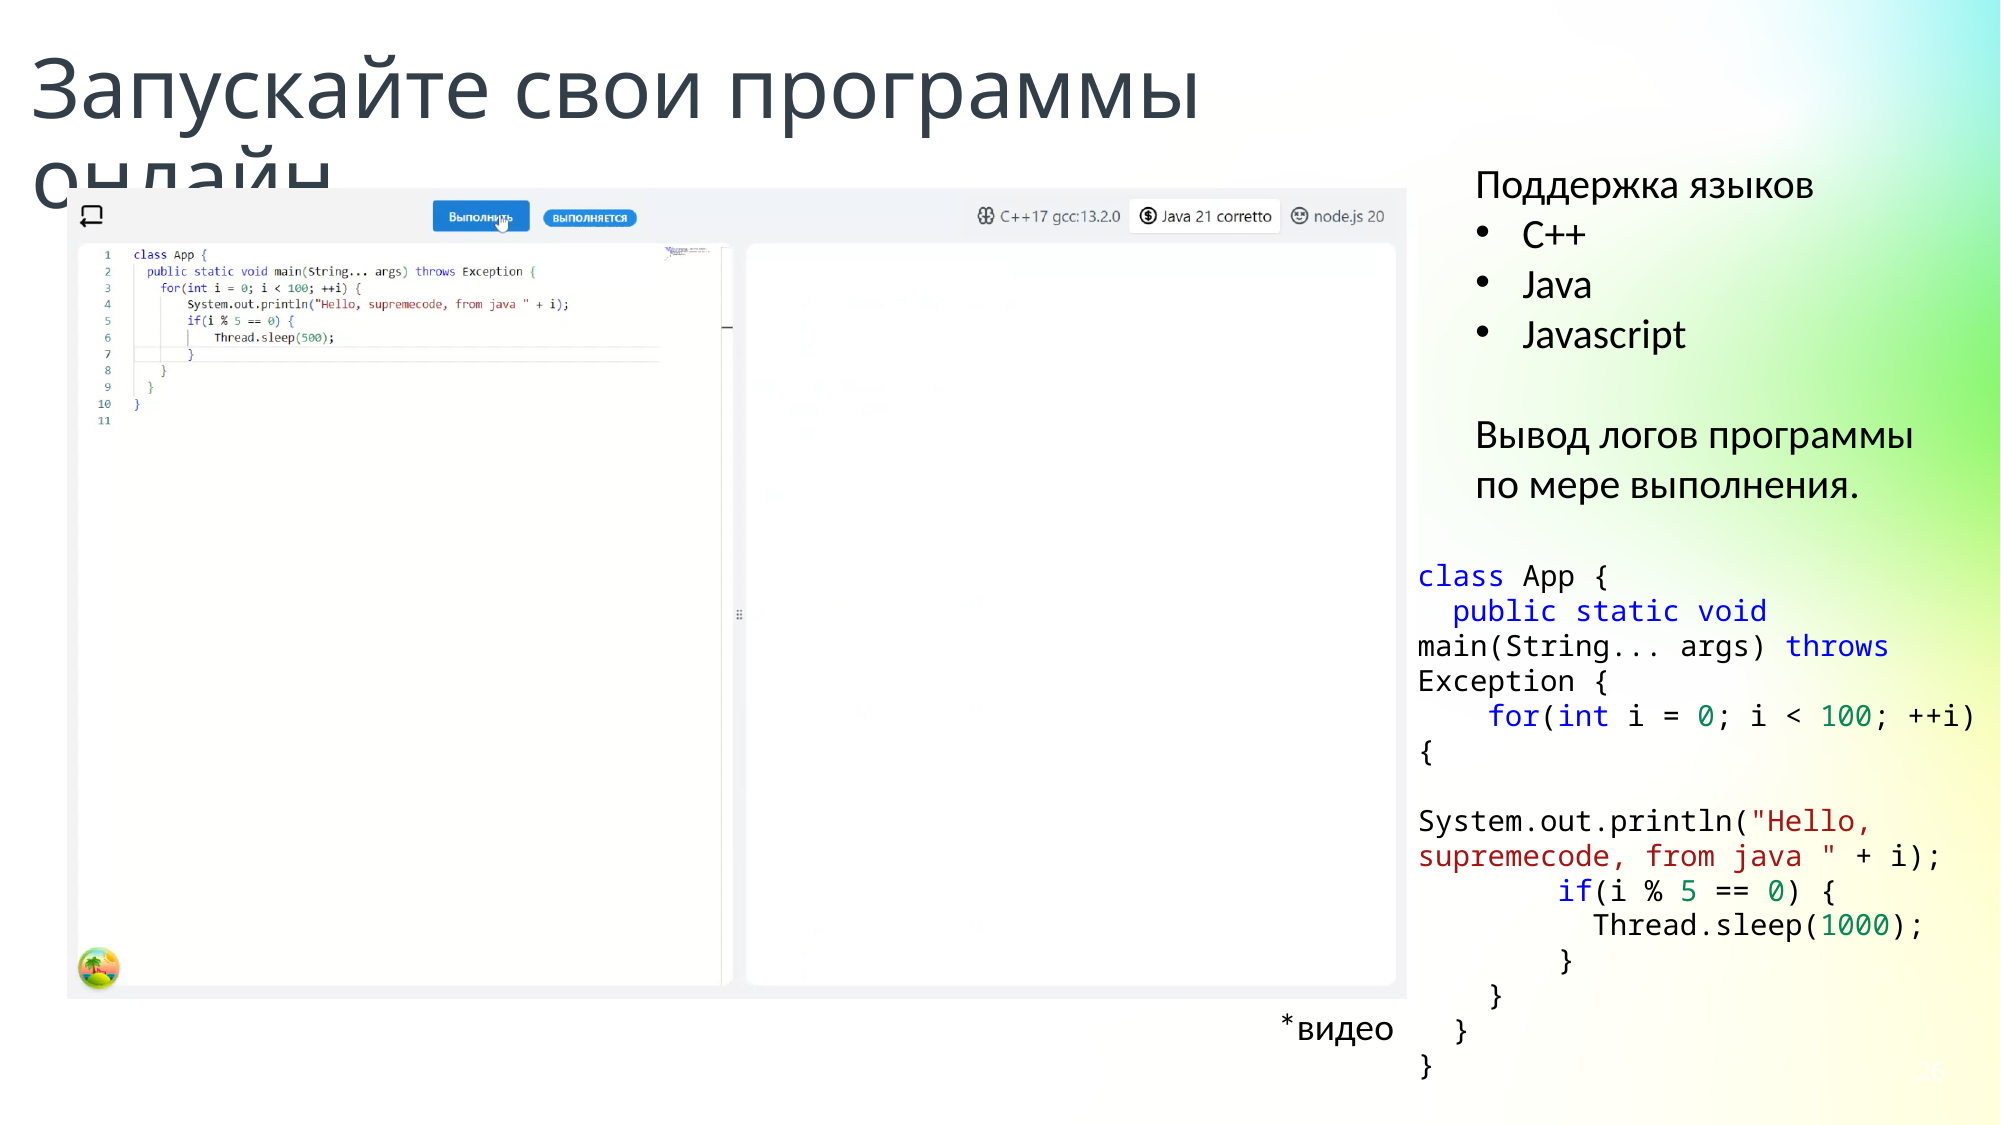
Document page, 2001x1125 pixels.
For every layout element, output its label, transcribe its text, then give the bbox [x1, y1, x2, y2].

text_box Запускайте свои программы онлайн [31, 46, 1378, 161]
text_box Поддержка языков С++ Java Javascript Вывод логов программы по мере выполнения. [1460, 149, 1969, 514]
picture [978, 1000, 2000, 1124]
text_box *видео [1263, 1000, 1402, 1056]
picture [978, 0, 2000, 549]
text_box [66, 187, 1418, 1000]
text_box class App { public static void main(String... args) throws Exception { for(int i = 0; i < 100; ++i) { System.out.println("Hello, supremecode, from java " + i); if(i % 5 == 0) { Thread.sleep(1000); } } } } [1402, 549, 2000, 1089]
